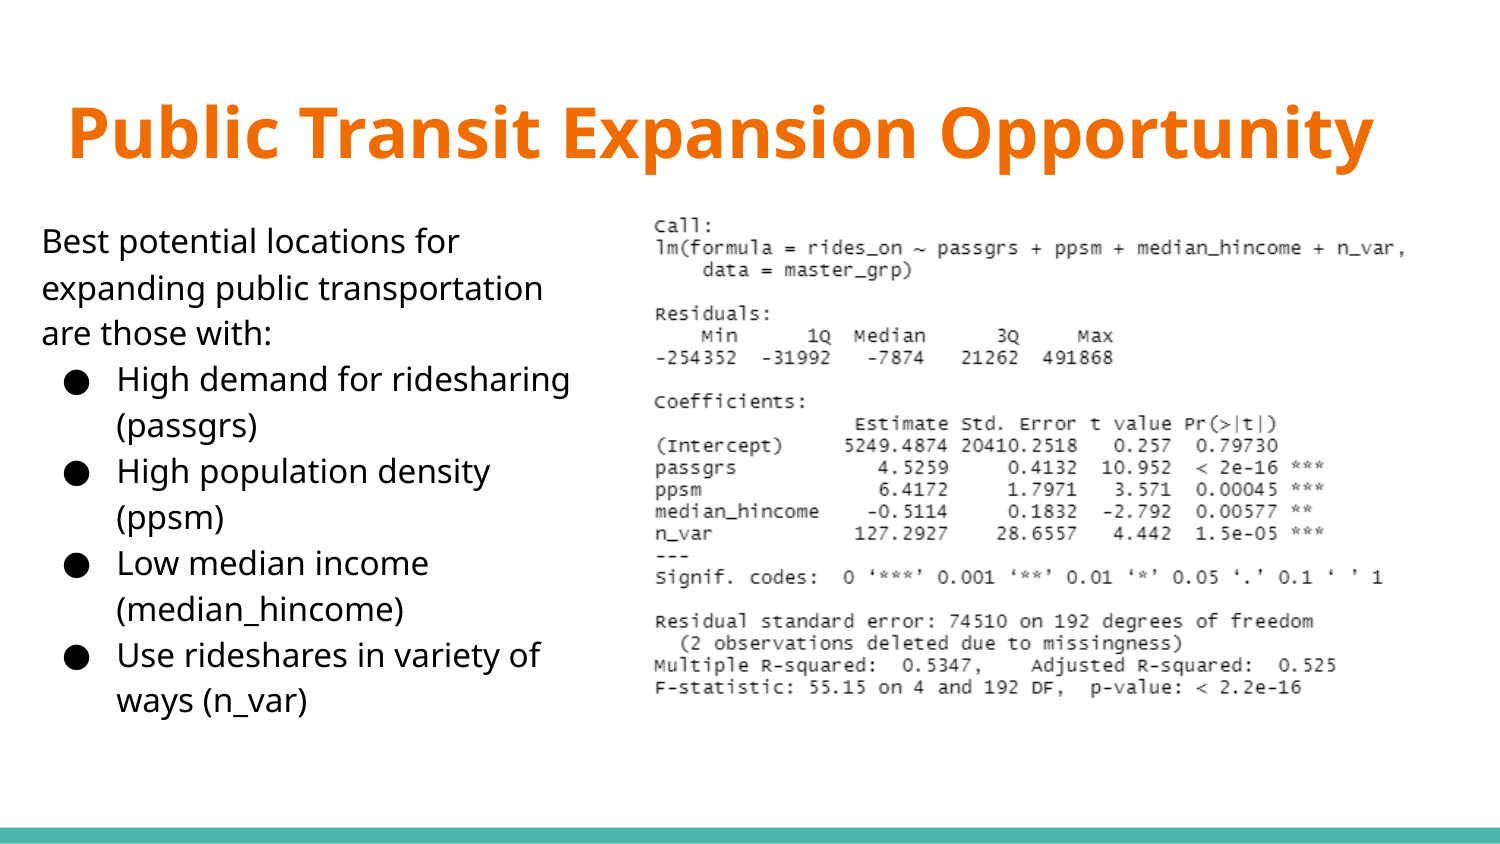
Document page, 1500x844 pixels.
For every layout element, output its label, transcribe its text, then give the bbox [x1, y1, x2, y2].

list Best potential locations for expanding public transportation are those with: High demand for ridesharing (passgrs) High population density (ppsm) Low median income (median_hincome) Use rideshares in variety of ways (n_var) [26, 199, 617, 771]
title Public Transit Expansion Opportunity [51, 72, 1449, 189]
picture [648, 208, 1440, 707]
